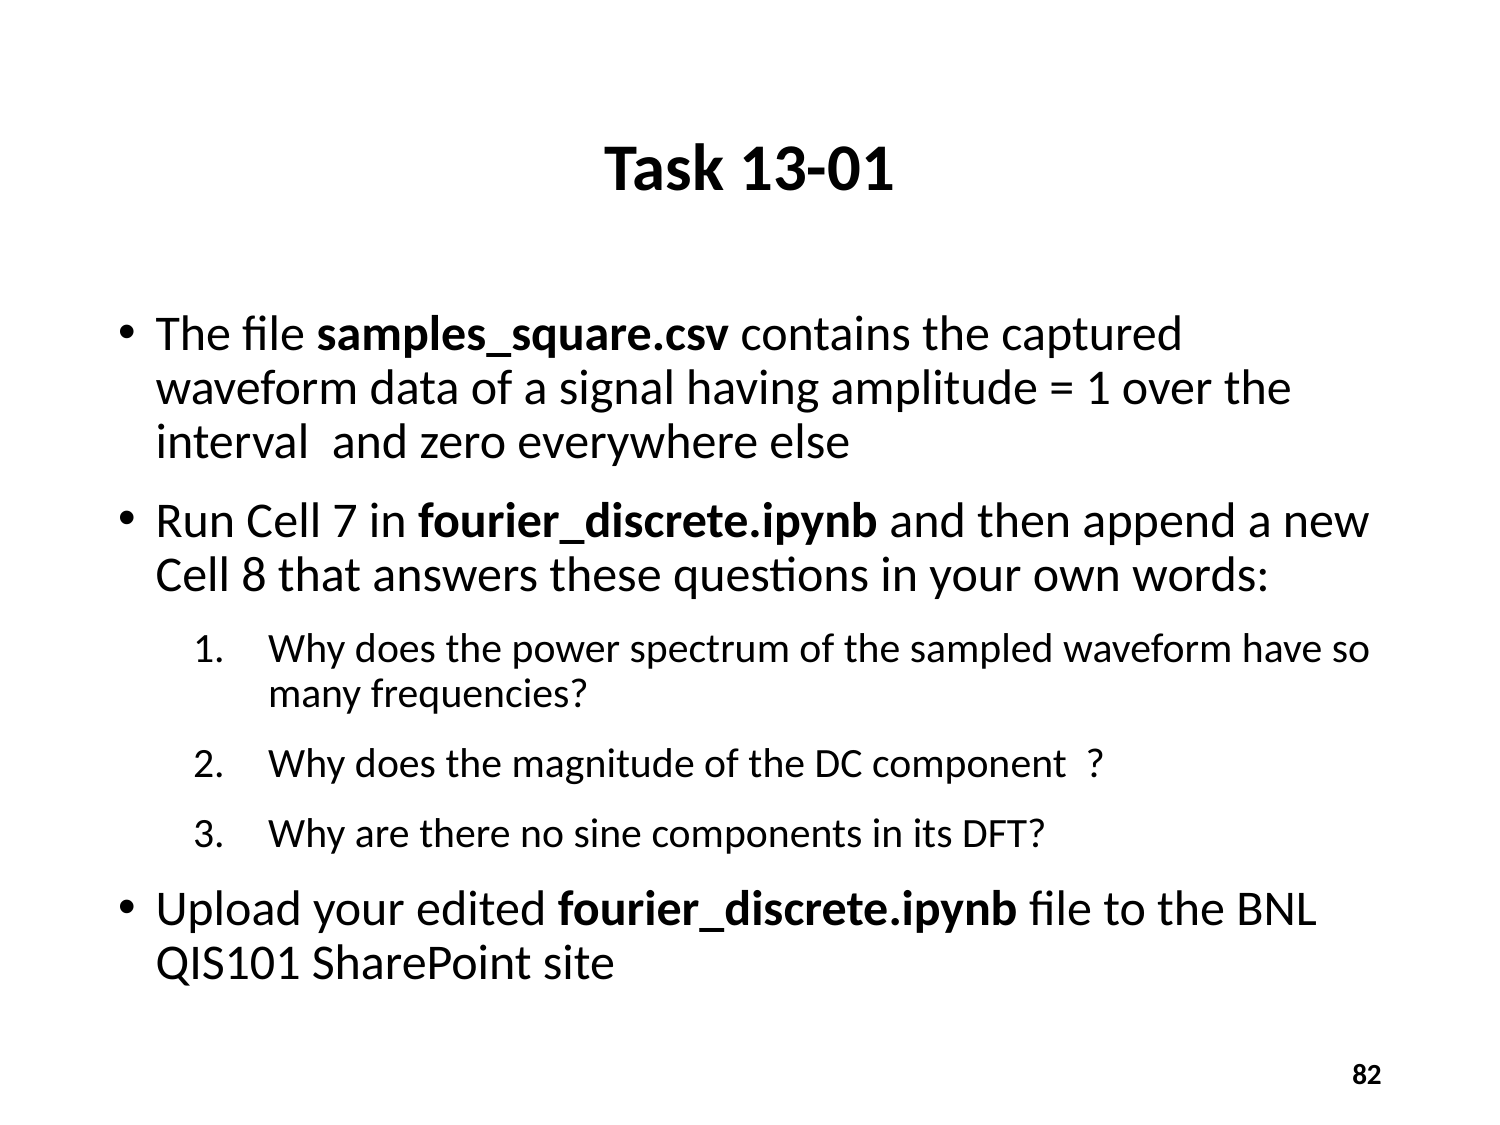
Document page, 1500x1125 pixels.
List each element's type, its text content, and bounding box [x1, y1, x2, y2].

title Task 13-01 [103, 59, 1397, 278]
slide_number 82 [1059, 1042, 1397, 1103]
